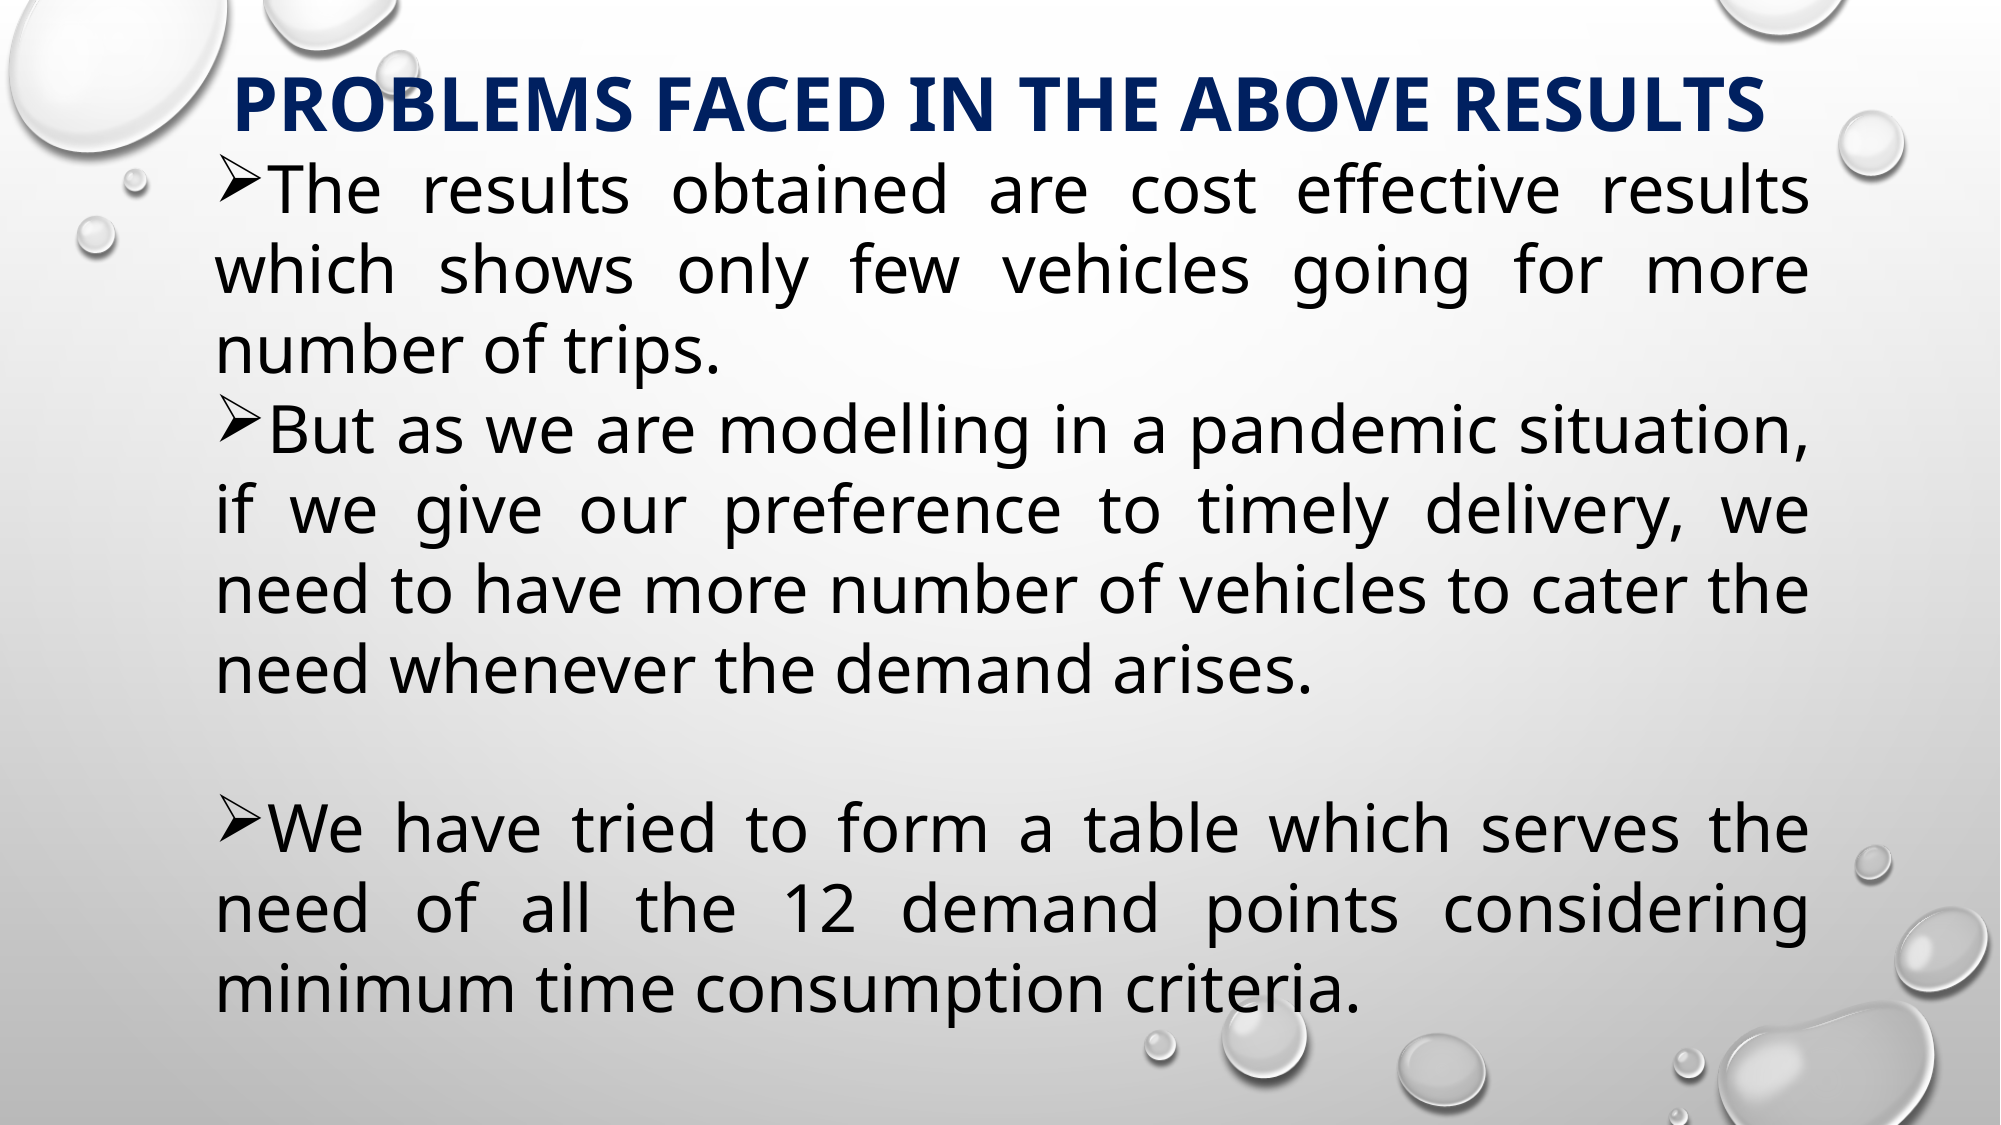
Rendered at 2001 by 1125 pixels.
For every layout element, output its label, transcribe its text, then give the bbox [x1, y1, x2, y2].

text_box The results obtained are cost effective results which shows only few vehicles going for more number of trips. But as we are modelling in a pandemic situation, if we give our preference to timely delivery, we need to have more number of vehicles to cater the need whenever the demand arises. We have tried to form a table which serves the need of all the 12 demand points considering minimum time consumption criteria. [199, 139, 1828, 1114]
picture [0, 0, 2000, 1125]
text_box Problems faced in the above results [137, 59, 1863, 170]
